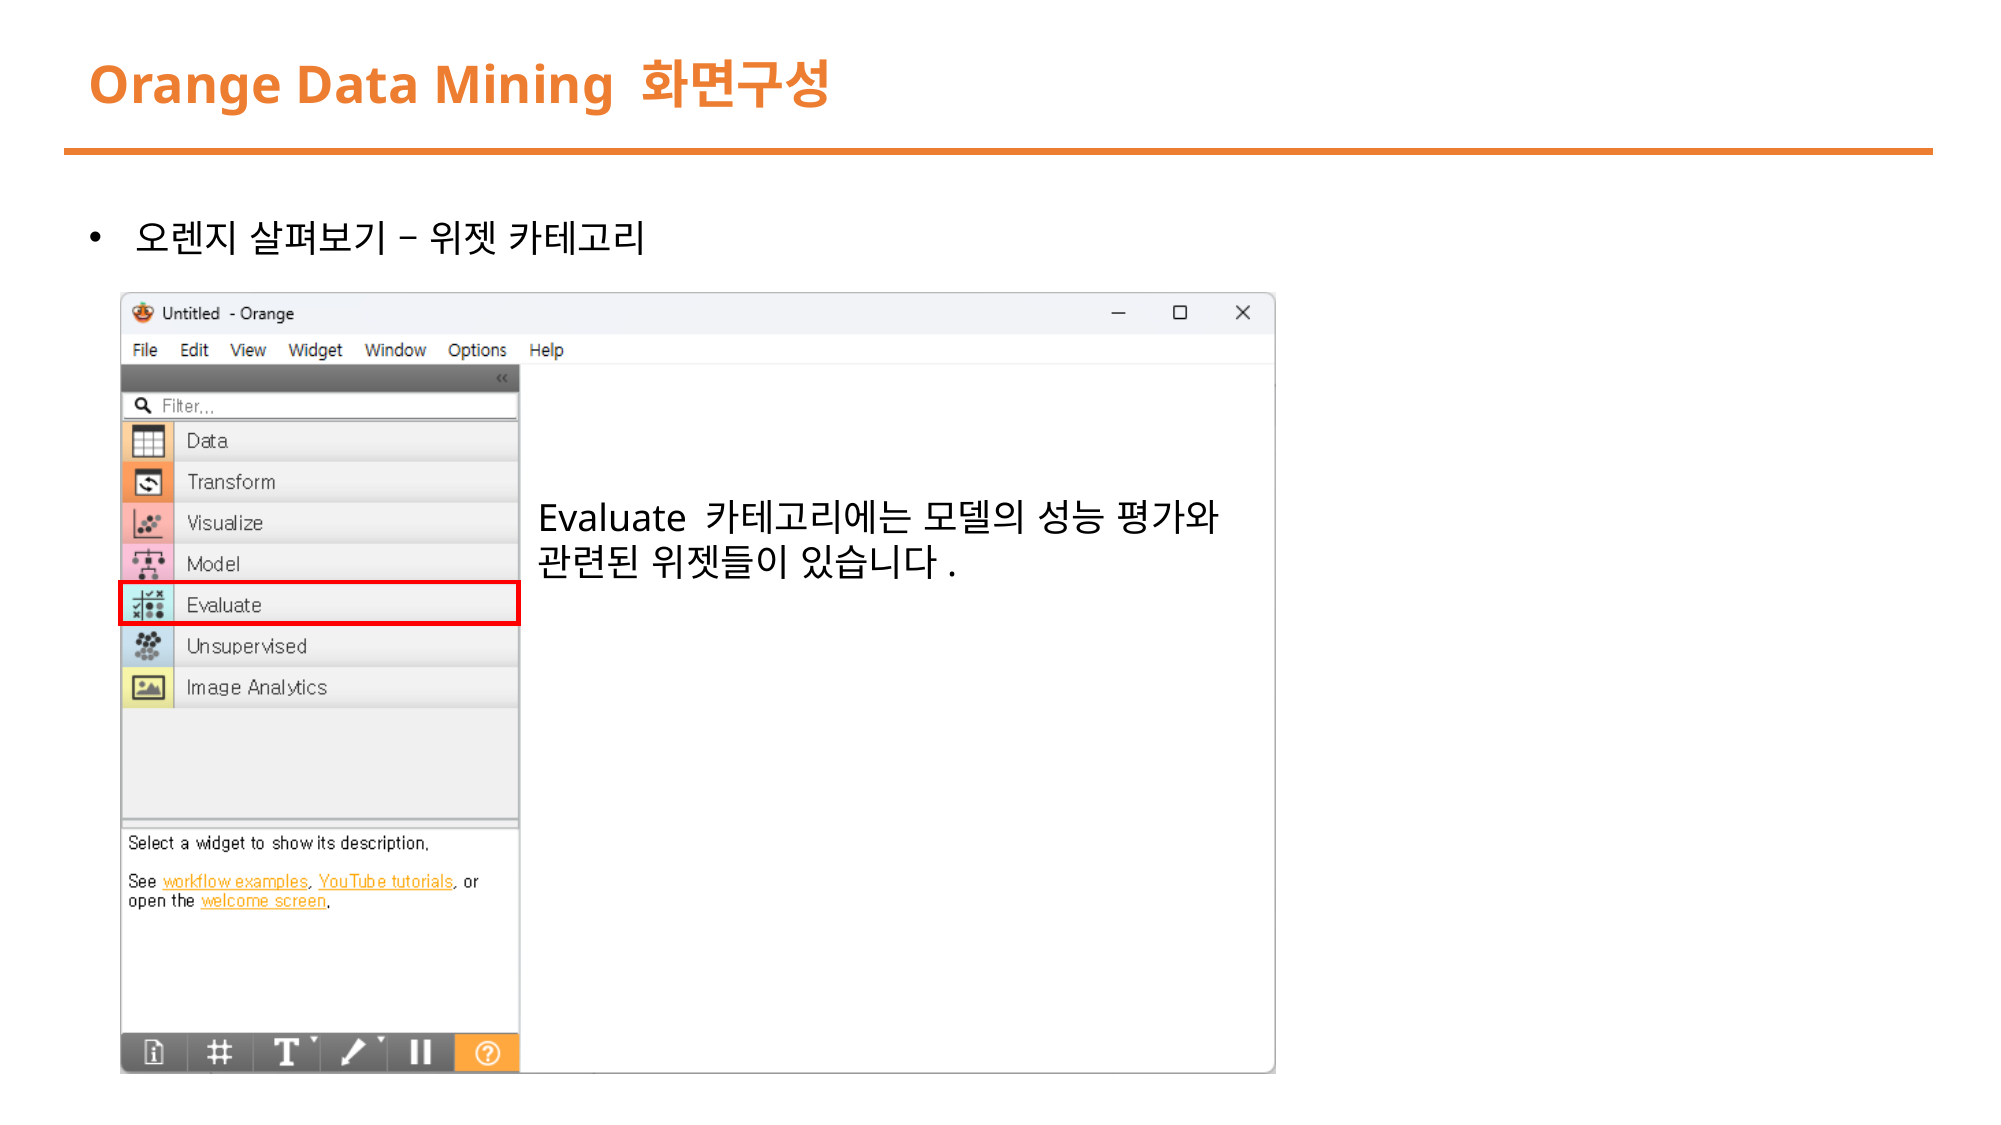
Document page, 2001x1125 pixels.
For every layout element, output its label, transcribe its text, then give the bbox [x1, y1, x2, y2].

text_box Orange Data Mining 화면구성 [74, 43, 966, 122]
picture [120, 292, 1276, 1074]
text_box 오렌지 살펴보기 – 위젯 카테고리 [74, 207, 1933, 267]
